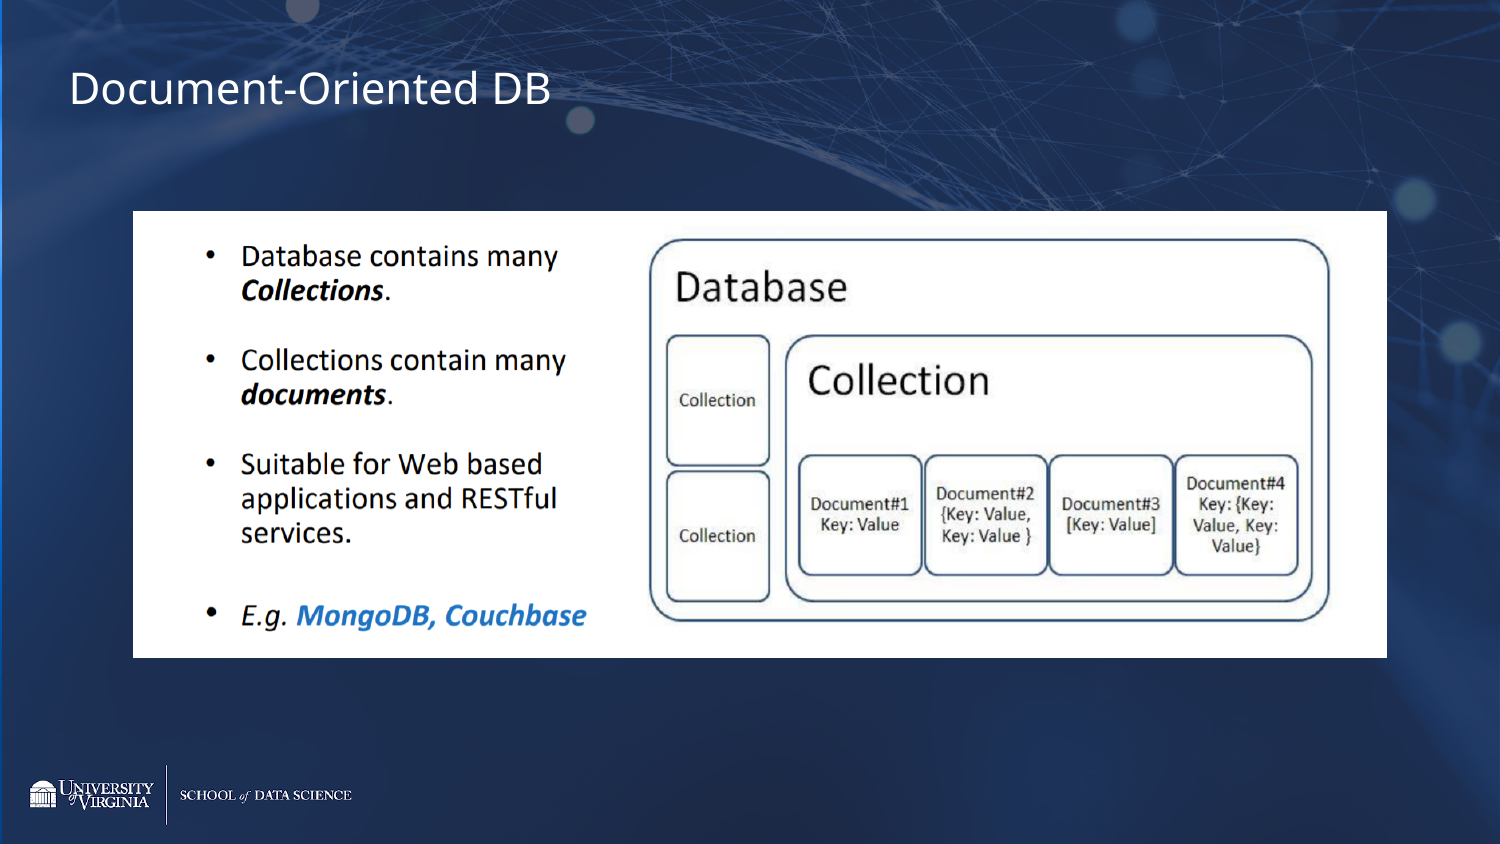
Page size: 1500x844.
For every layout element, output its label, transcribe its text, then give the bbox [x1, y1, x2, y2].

subtitle Document-Oriented DB [53, 31, 1115, 129]
picture [0, 0, 1500, 844]
